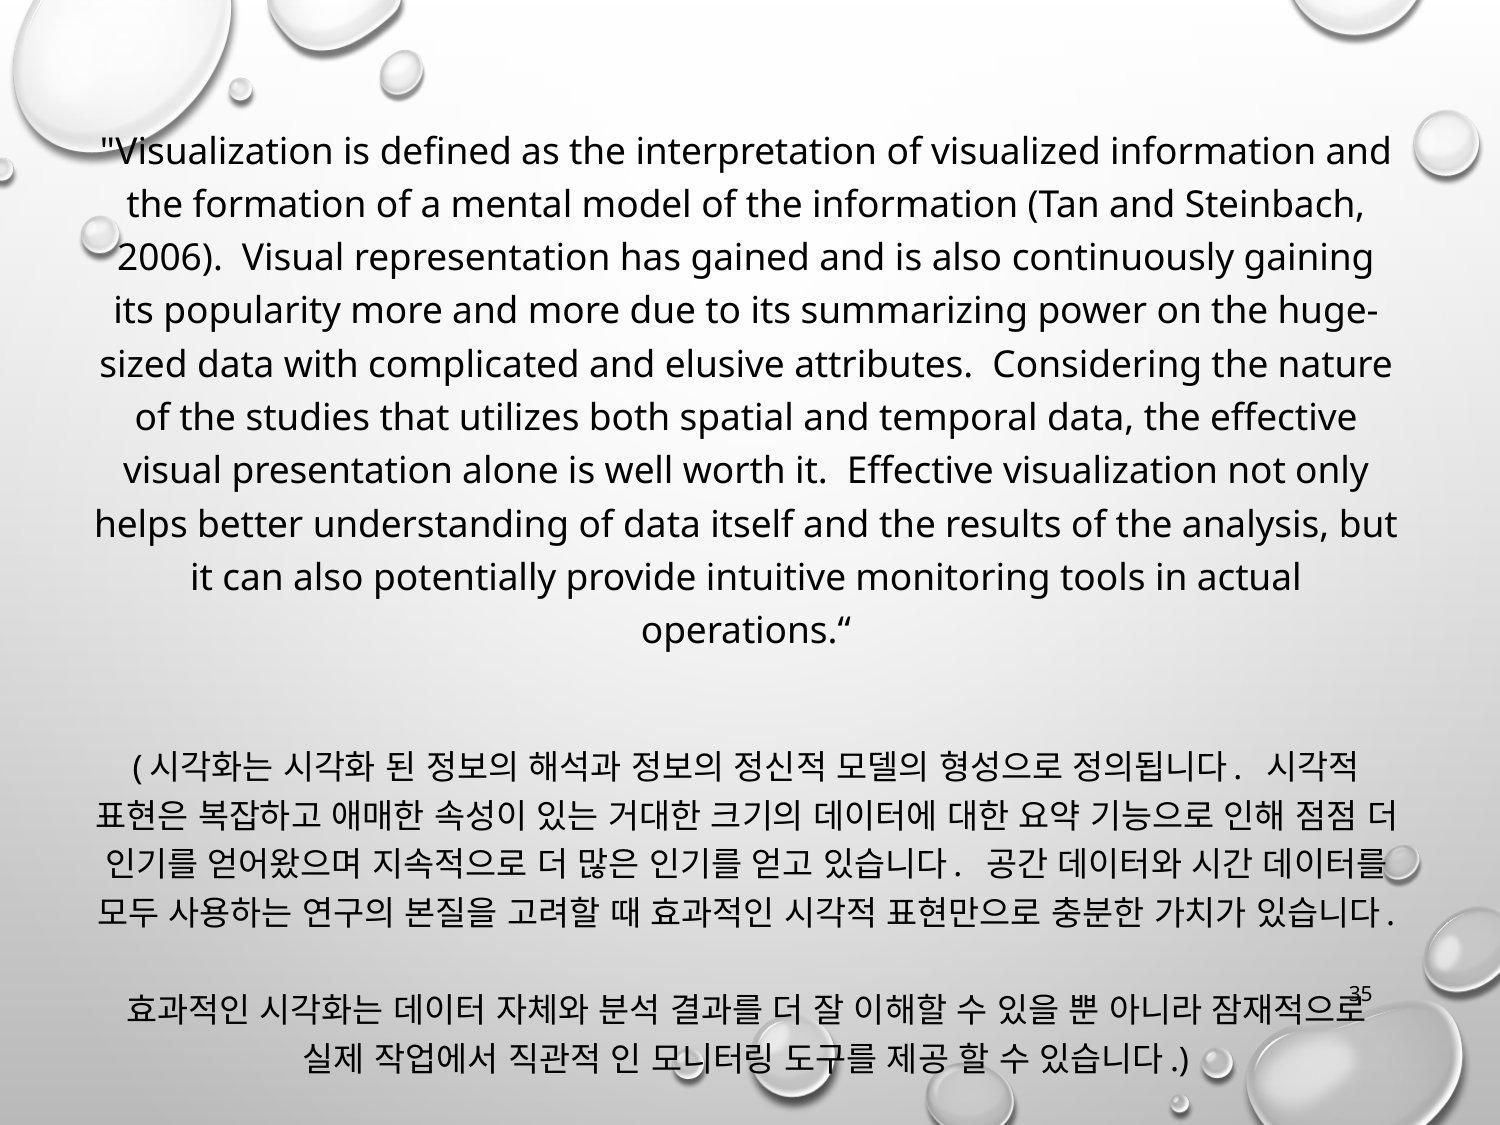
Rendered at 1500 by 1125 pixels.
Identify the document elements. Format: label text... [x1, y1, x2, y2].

slide_number 35 [1293, 965, 1388, 1025]
picture [0, 0, 1500, 1125]
list "Visualization is defined as the interpretation of visualized information and the formation of a mental model of the information (Tan and Steinbach, 2006). Visual representation has gained and is also continuously gaining its popularity more and more due to its summarizing power on the huge-sized data with complicated and elusive attributes. Considering the nature of the studies that utilizes both spatial and temporal data, the effective visual presentation alone is well worth it. Effective visualization not only helps better understanding of data itself and the results of the analysis, but it can also potentially provide intuitive monitoring tools in actual operations.“ (시각화는 시각화 된 정보의 해석과 정보의 정신적 모델의 형성으로 정의됩니다. 시각적 표현은 복잡하고 애매한 속성이 있는 거대한 크기의 데이터에 대한 요약 기능으로 인해 점점 더 인기를 얻어왔으며 지속적으로 더 많은 인기를 얻고 있습니다. 공간 데이터와 시간 데이터를 모두 사용하는 연구의 본질을 고려할 때 효과적인 시각적 표현만으로 충분한 가치가 있습니다. 효과적인 시각화는 데이터 자체와 분석 결과를 더 잘 이해할 수 있을 뿐 아니라 잠재적으로 실제 작업에서 직관적 인 모니터링 도구를 제공 할 수 있습니다.) [78, 49, 1414, 1095]
